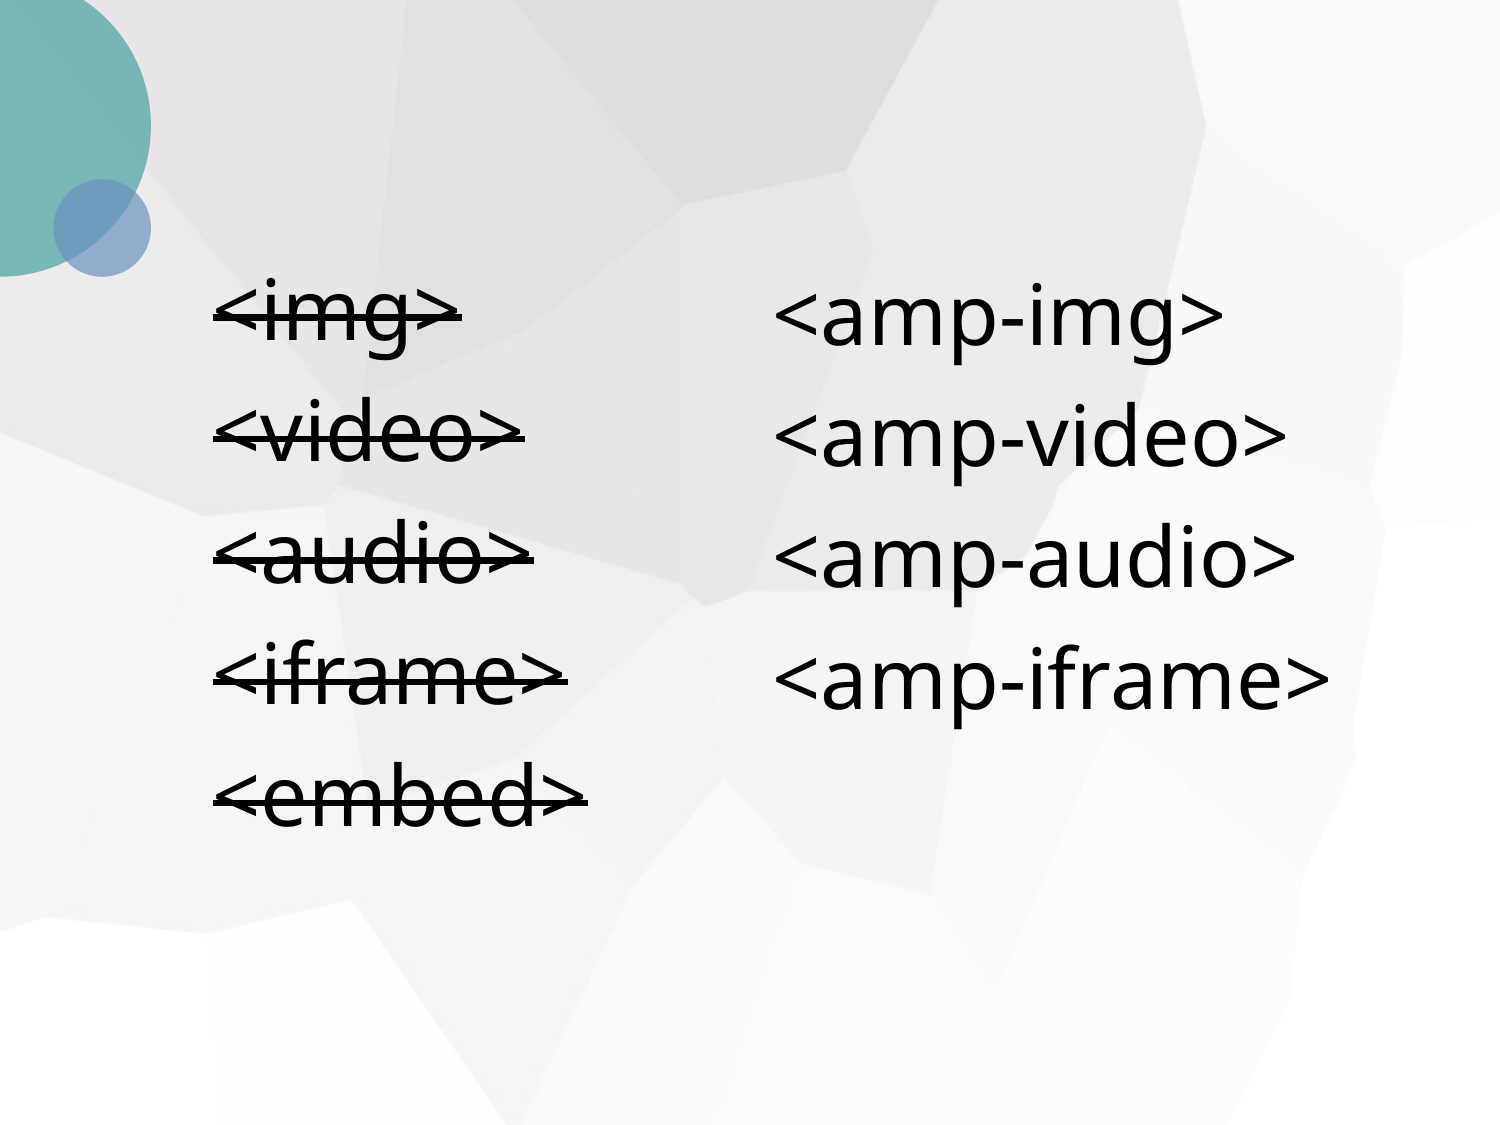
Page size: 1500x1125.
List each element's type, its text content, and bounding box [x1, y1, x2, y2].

text_box [52, 178, 152, 278]
picture [0, 0, 1500, 1125]
text_box <img> <video> <audio> <iframe> <embed> [198, 228, 691, 851]
text_box [0, 0, 152, 278]
text_box <amp-img> <amp-video> <amp-audio> <amp-iframe> [757, 233, 1491, 734]
